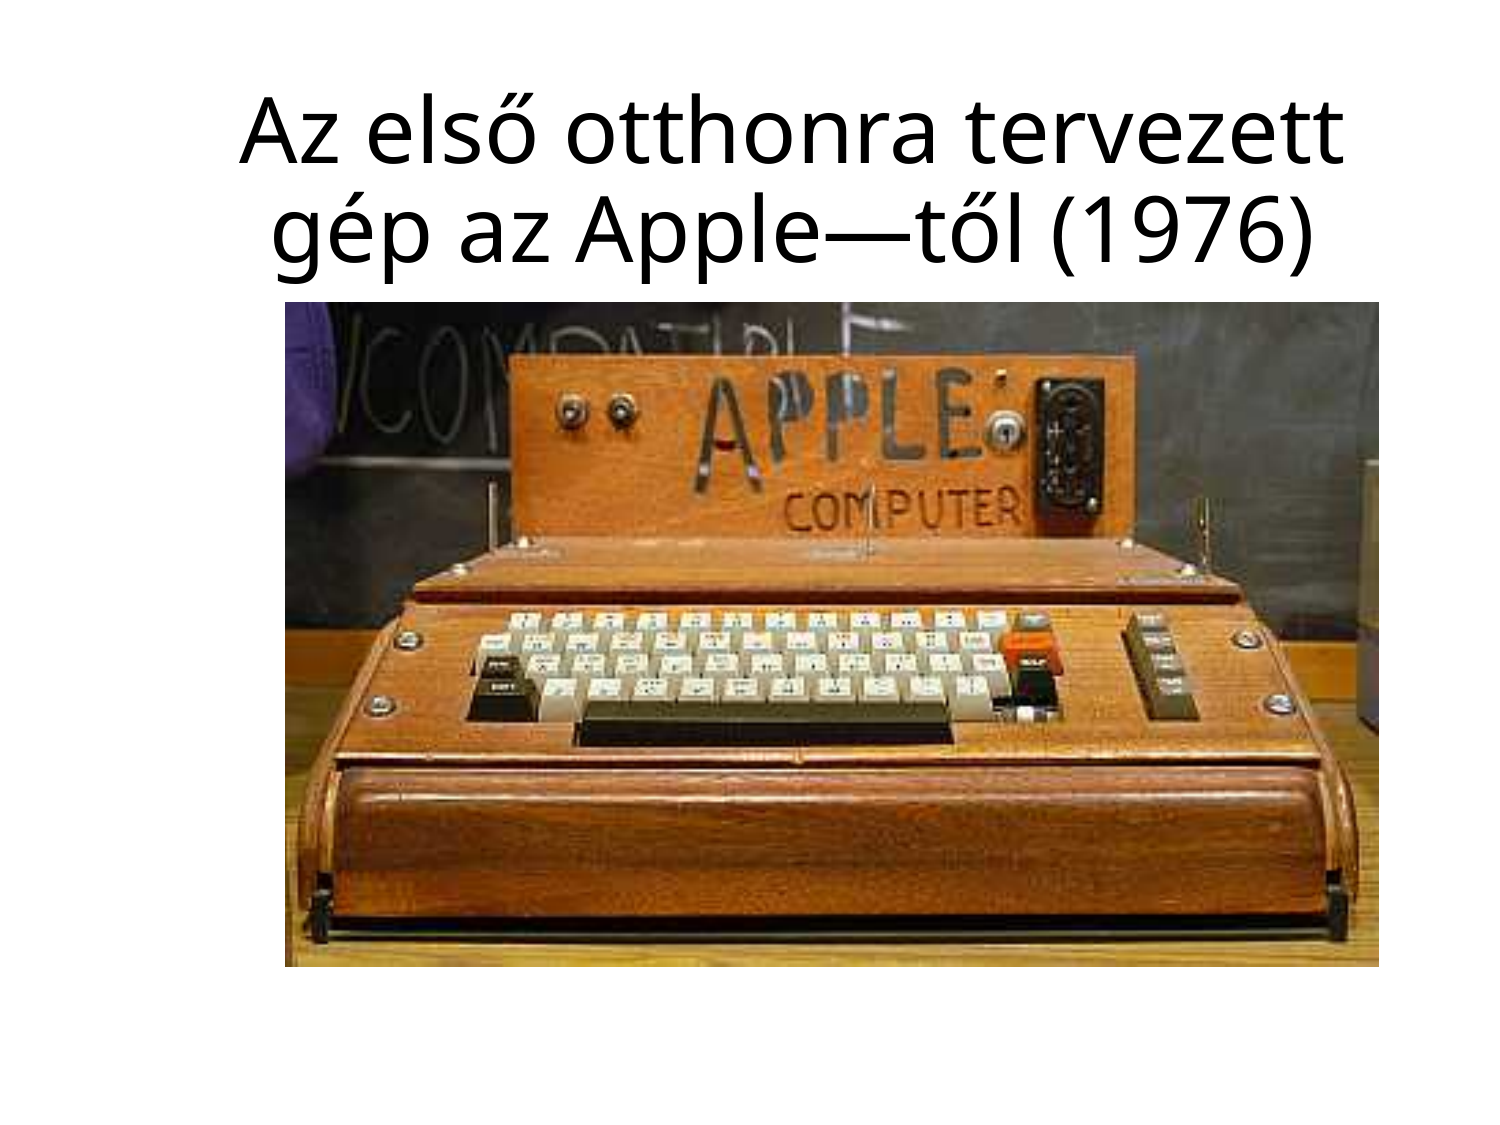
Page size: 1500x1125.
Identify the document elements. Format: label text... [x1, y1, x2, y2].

title Az első otthonra tervezett gép az Apple—től (1976) [161, 20, 1425, 346]
picture [284, 301, 1379, 967]
